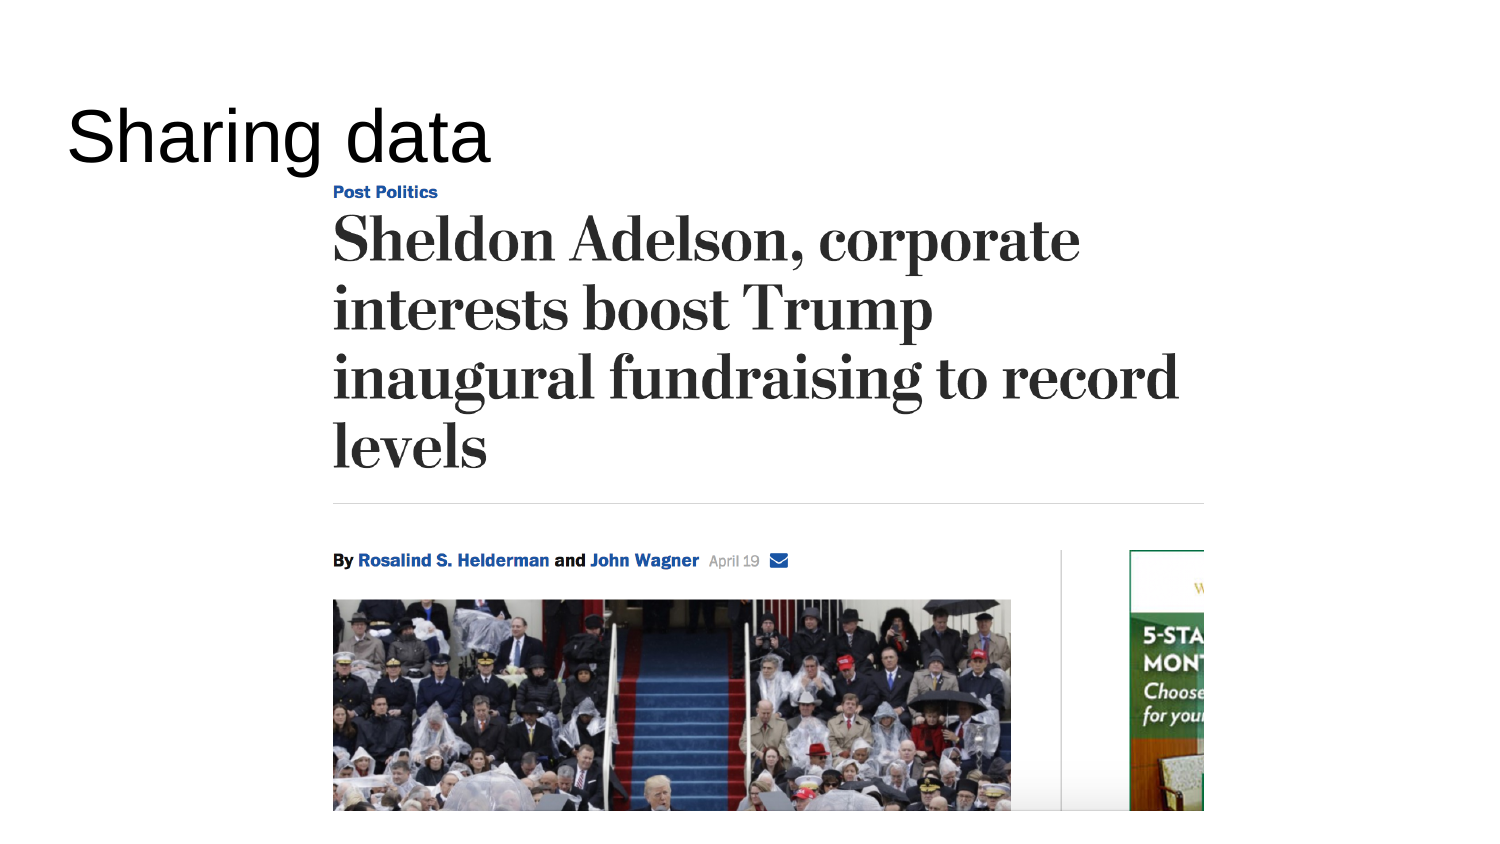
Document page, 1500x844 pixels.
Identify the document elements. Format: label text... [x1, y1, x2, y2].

title Sharing data [51, 72, 1449, 167]
picture [295, 182, 1205, 811]
